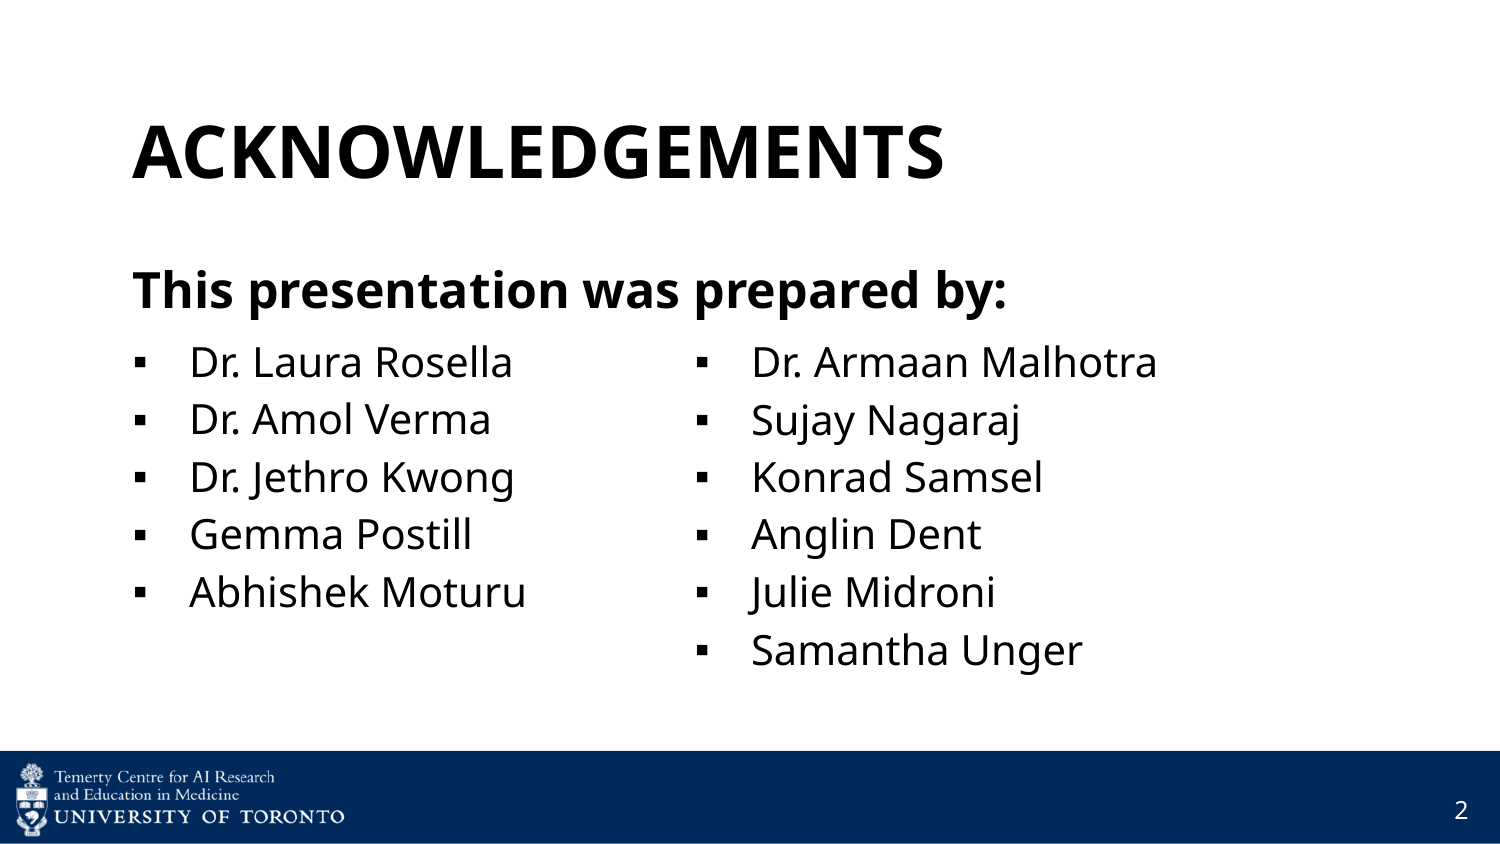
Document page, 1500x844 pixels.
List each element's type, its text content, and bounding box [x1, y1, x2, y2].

list Dr. Armaan Malhotra Sujay Nagaraj Konrad Samsel Anglin Dent Julie Midroni Samantha Unger [679, 326, 1280, 676]
picture [0, 758, 363, 844]
list Dr. Laura Rosella Dr. Amol Verma Dr. Jethro Kwong Gemma Postill Abhishek Moturu [117, 326, 1086, 718]
text_box This presentation was prepared by: [117, 250, 1184, 326]
title ACKNOWLEDGEMENTS [117, 68, 1227, 209]
slide_number 2 [1439, 779, 1500, 844]
